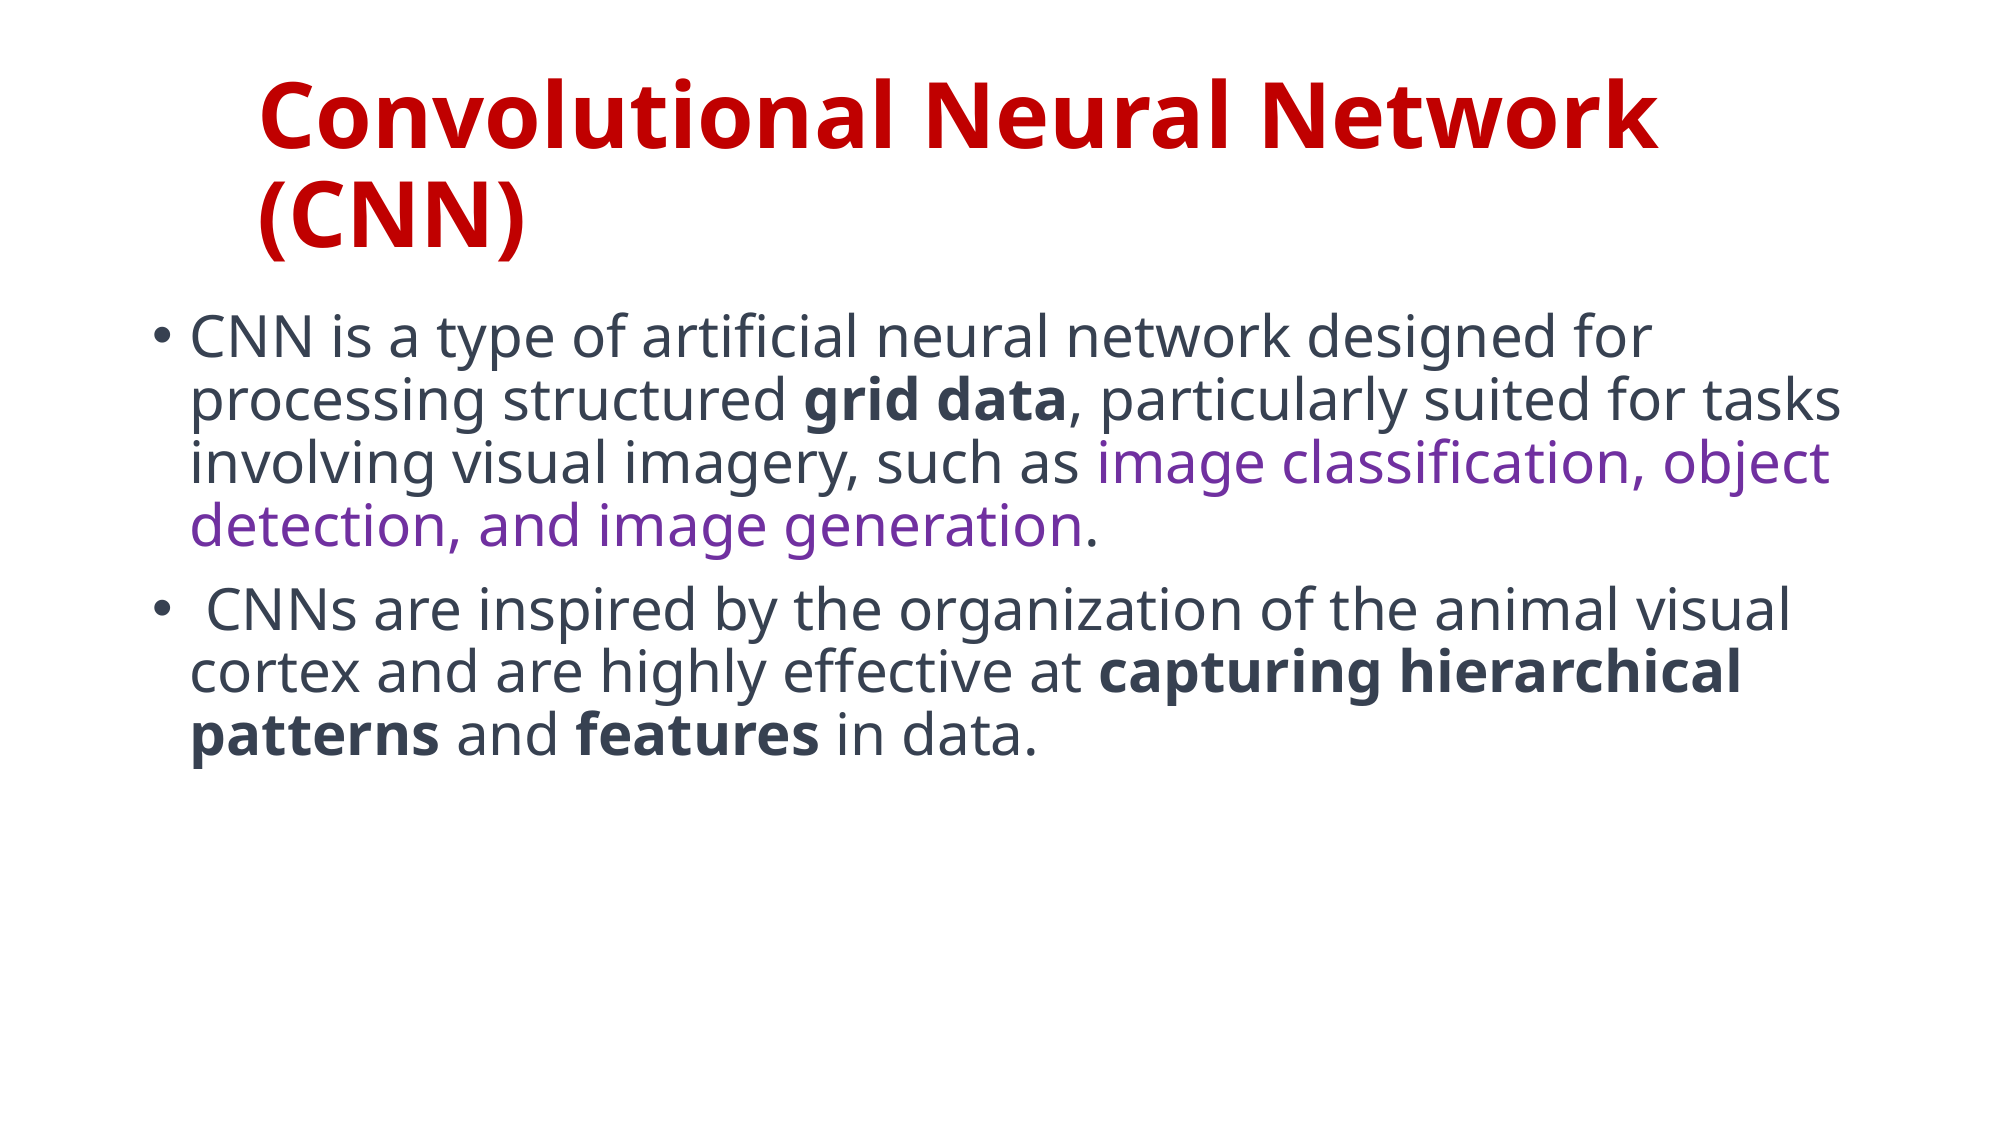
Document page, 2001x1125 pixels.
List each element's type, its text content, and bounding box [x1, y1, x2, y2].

title Convolutional Neural Network (CNN) [242, 59, 1863, 278]
list CNN is a type of artificial neural network designed for processing structured grid data, particularly suited for tasks involving visual imagery, such as image classification, object detection, and image generation. CNNs are inspired by the organization of the animal visual cortex and are highly effective at capturing hierarchical patterns and features in data. [137, 299, 1863, 1014]
